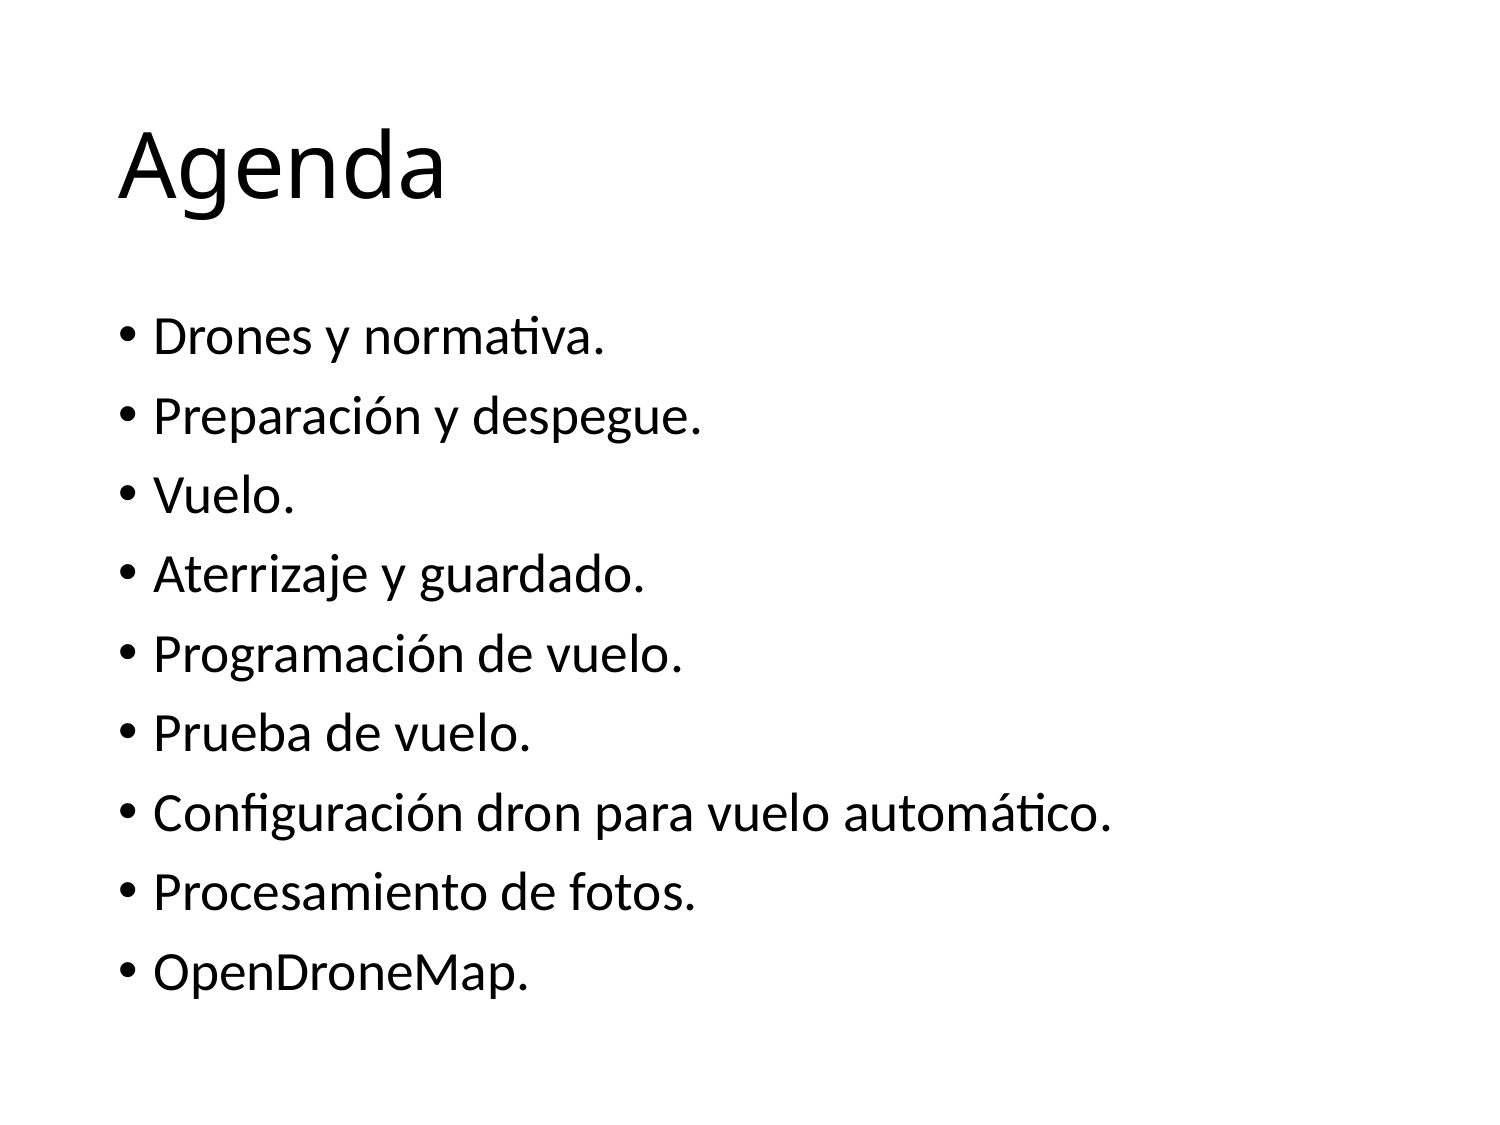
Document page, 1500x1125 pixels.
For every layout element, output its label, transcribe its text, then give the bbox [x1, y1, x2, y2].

title Agenda [103, 59, 1397, 278]
list Drones y normativa. Preparación y despegue. Vuelo. Aterrizaje y guardado. Programación de vuelo. Prueba de vuelo. Configuración dron para vuelo automático. Procesamiento de fotos. OpenDroneMap. [103, 299, 1397, 1014]
